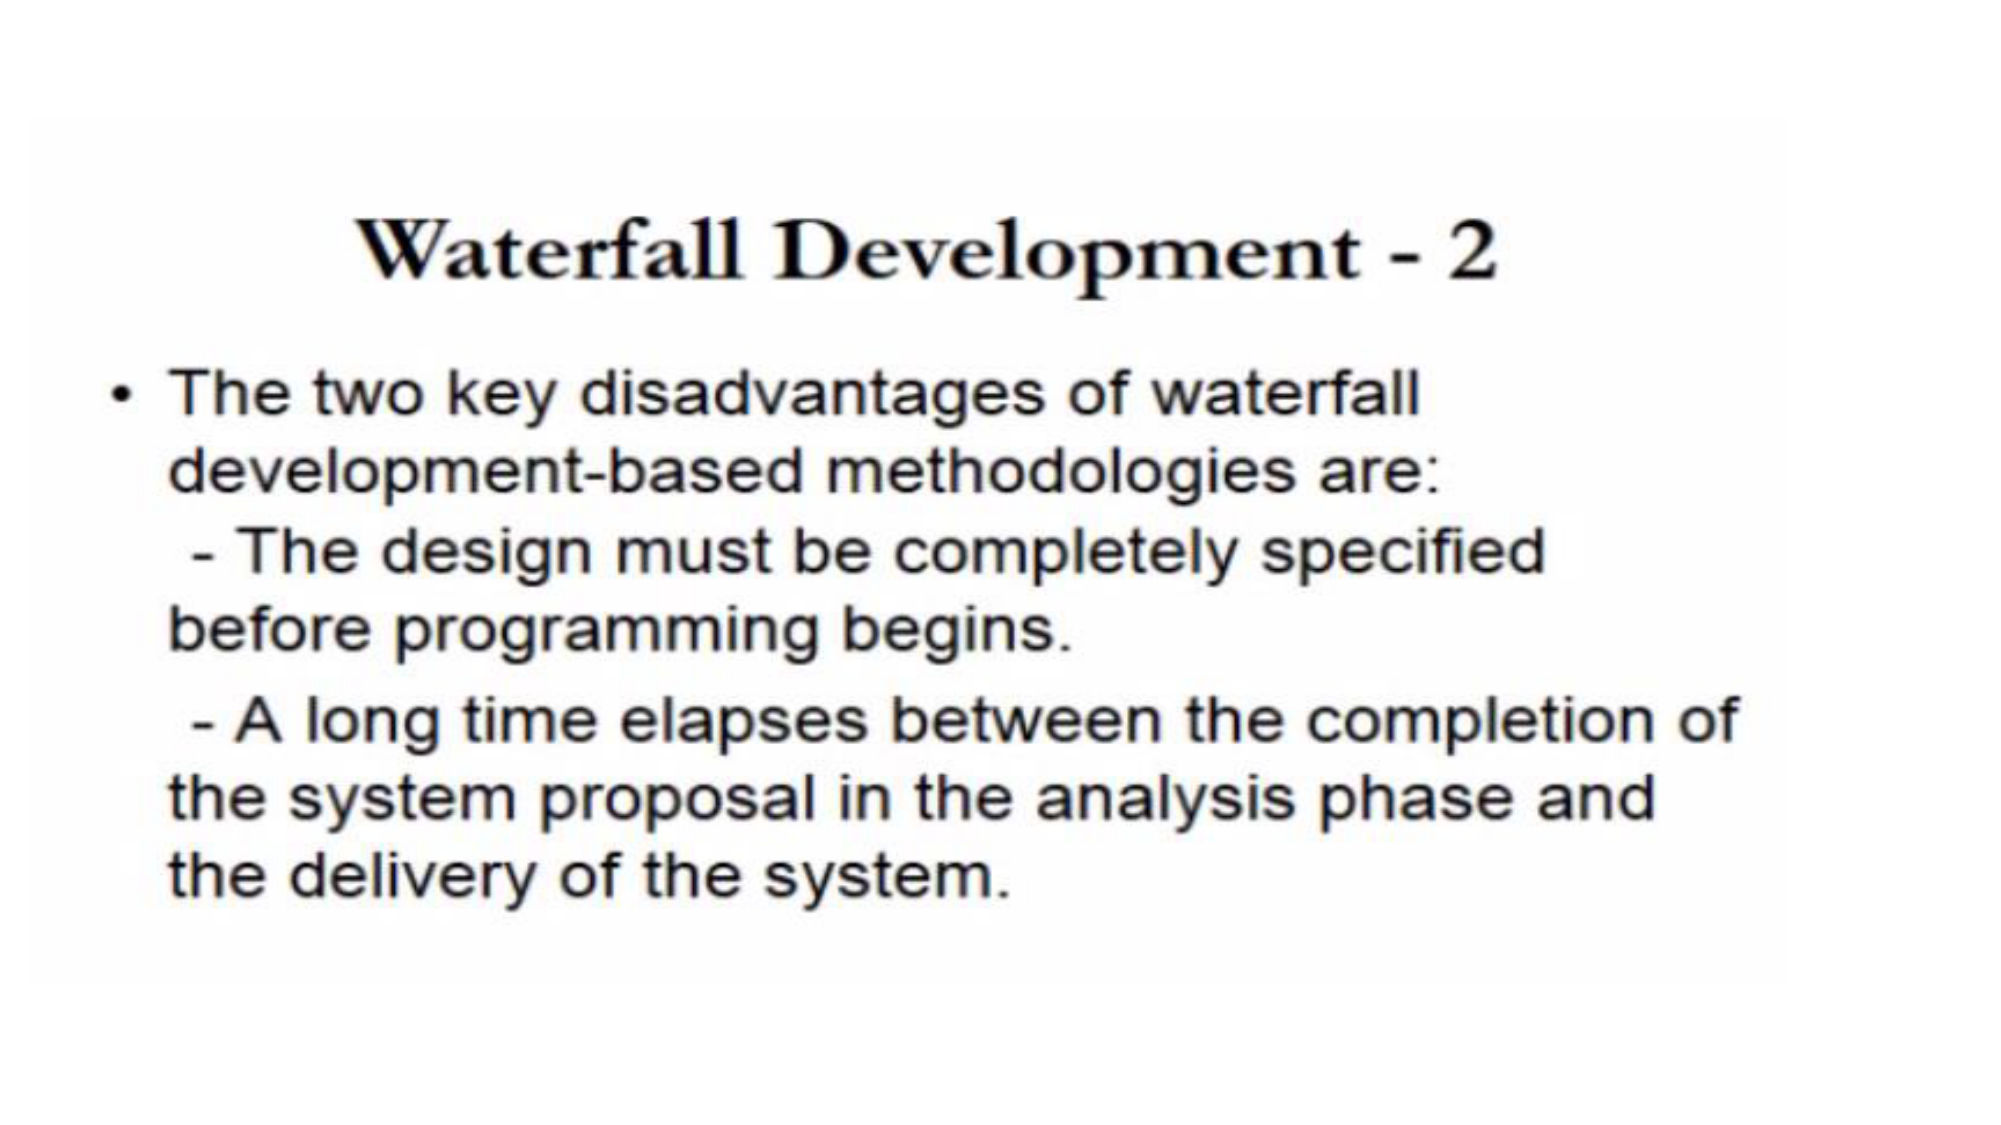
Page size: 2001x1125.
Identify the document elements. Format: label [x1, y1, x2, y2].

list [28, 118, 1789, 985]
